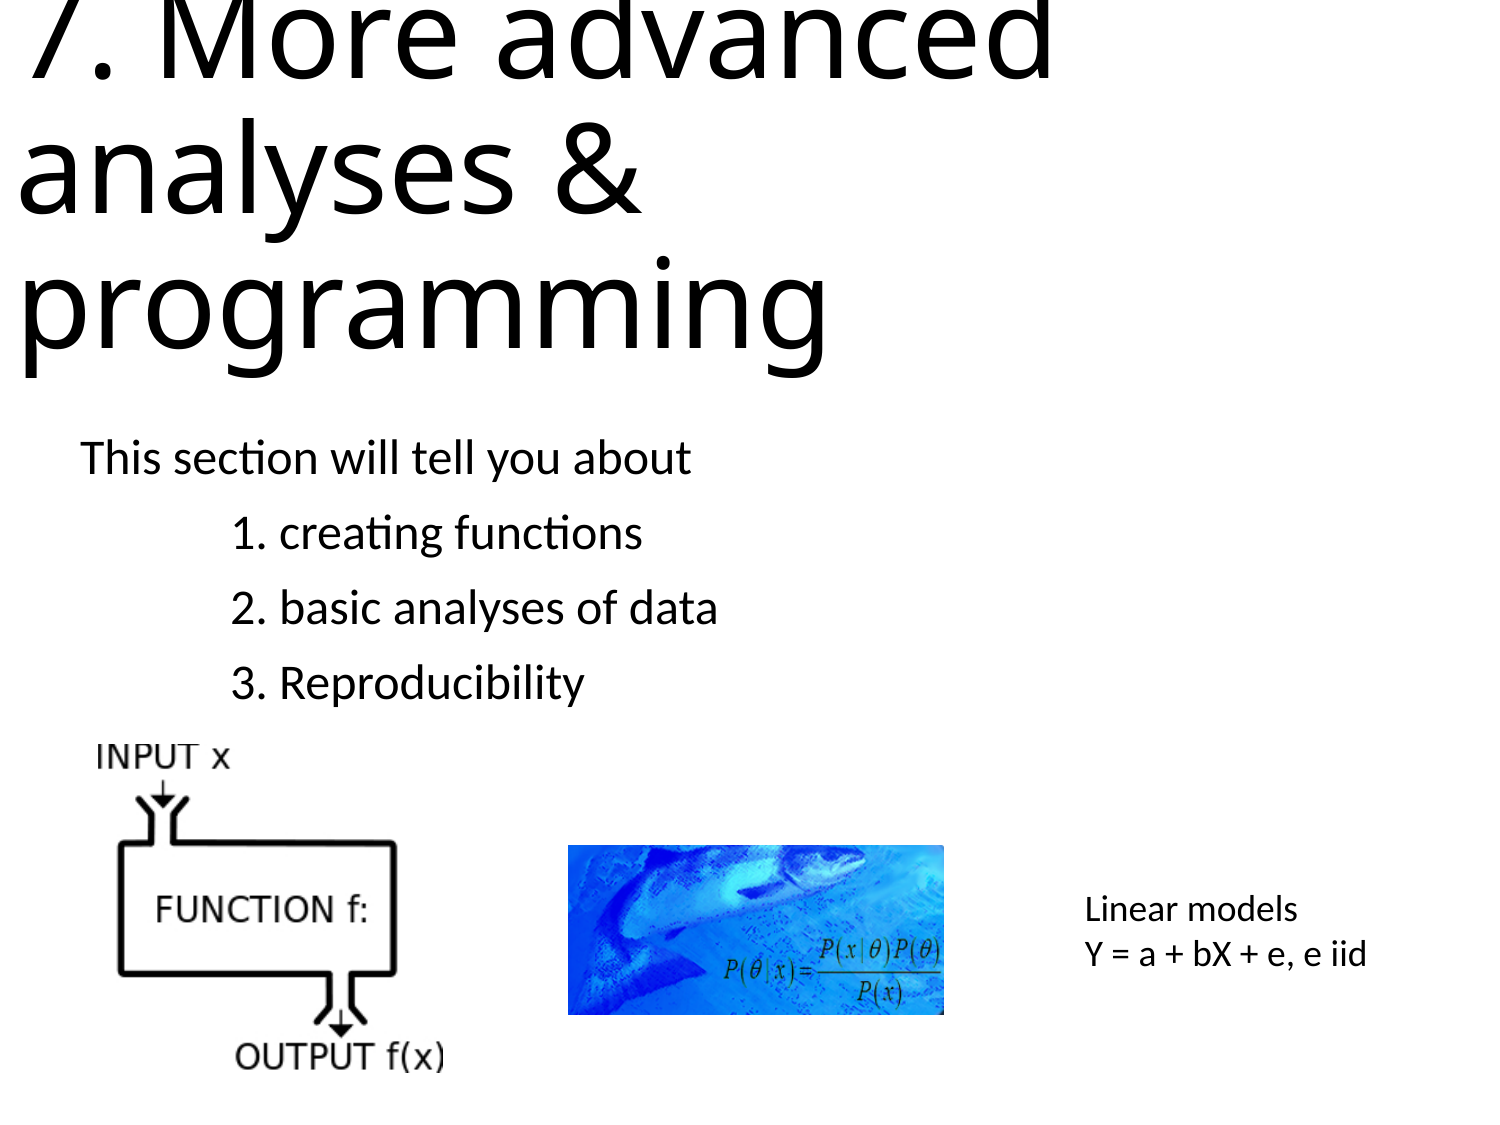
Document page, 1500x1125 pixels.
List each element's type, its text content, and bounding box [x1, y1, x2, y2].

list This section will tell you about 1. creating functions 2. basic analyses of data 3. Reproducibility [65, 424, 911, 757]
picture [568, 845, 944, 1015]
text_box Linear models Y = a + bX + e, e iid [1070, 877, 1425, 982]
picture [98, 744, 443, 1073]
title 7. More advanced analyses & programming [0, 0, 1500, 383]
